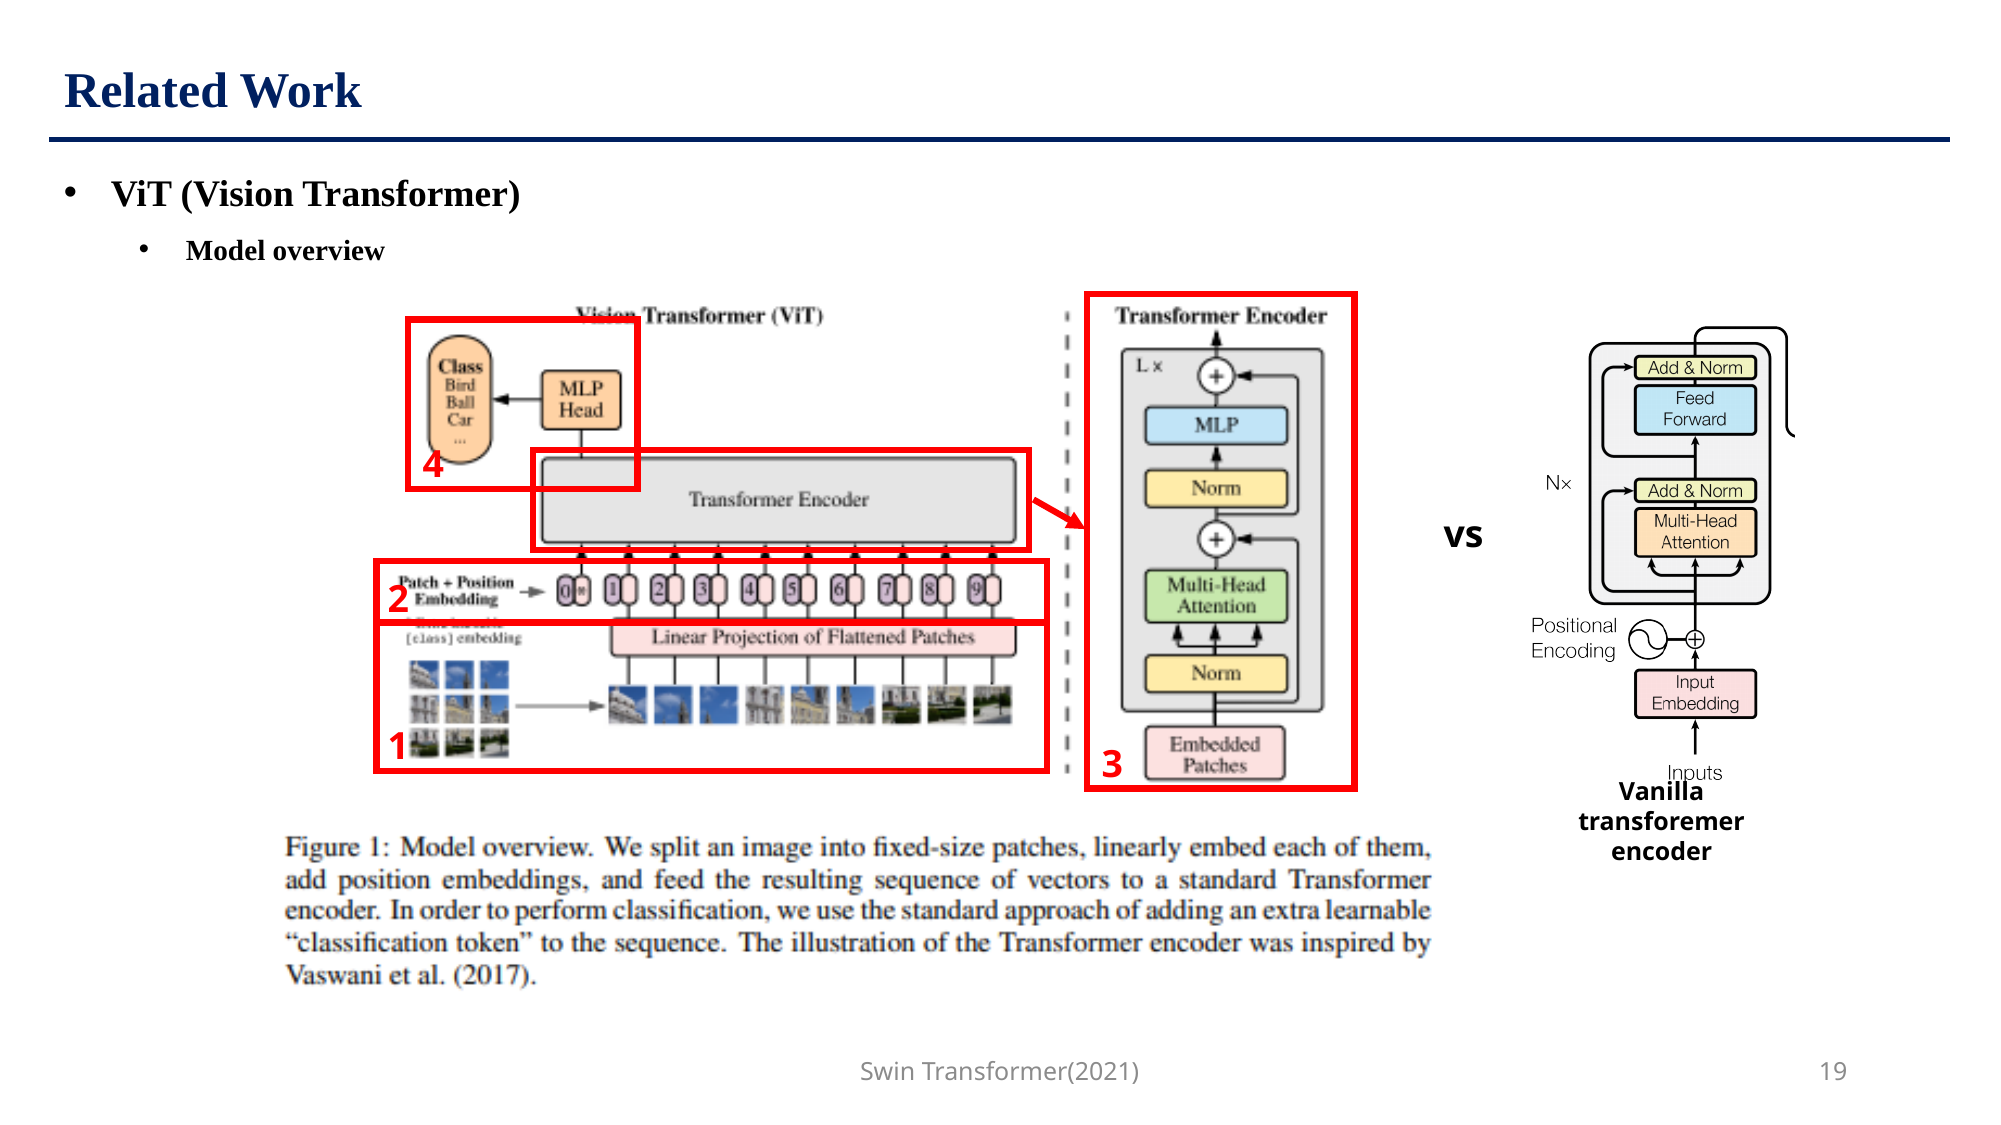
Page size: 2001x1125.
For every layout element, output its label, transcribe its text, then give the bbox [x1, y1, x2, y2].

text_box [1033, 499, 1086, 530]
title Related Work [49, 43, 1950, 137]
picture [275, 279, 1445, 1002]
text_box vs [1445, 506, 1503, 560]
text_box ViT (Vision Transformer) Model overview [48, 138, 1951, 1002]
slide_number 19 [1412, 1042, 1863, 1103]
text_box Vanilla transforemer encoder [1521, 793, 1802, 847]
picture [1526, 322, 1802, 789]
footer Swin Transformer(2021) [662, 1042, 1338, 1103]
